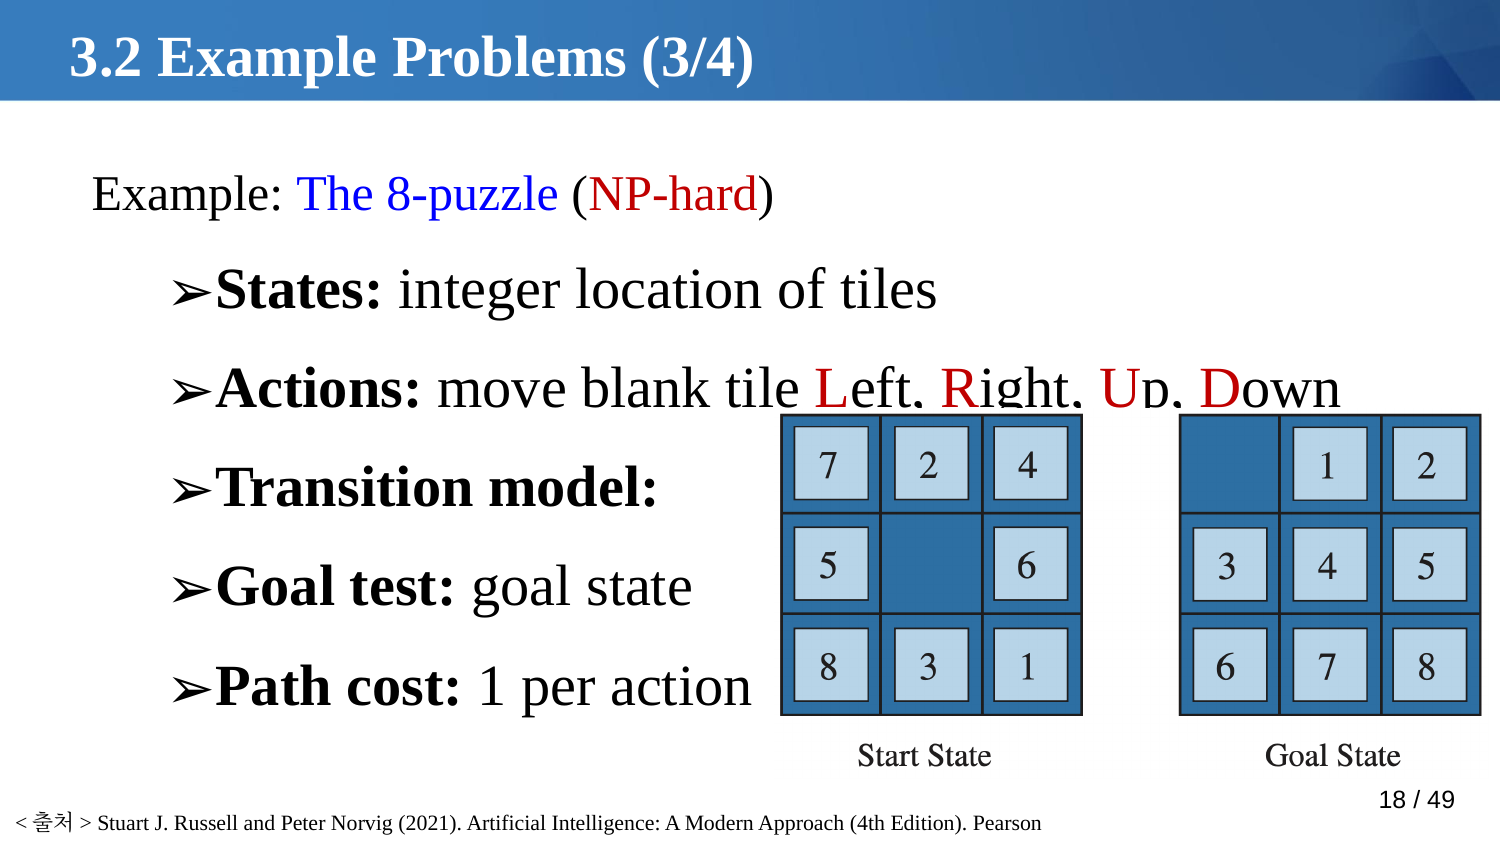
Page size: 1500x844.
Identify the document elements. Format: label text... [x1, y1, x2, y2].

title 3.2 Example Problems (3/4) [55, 10, 1378, 95]
list Example: The 8-puzzle (NP-hard) States: integer location of tiles Actions: move blank tile Left, Right, Up, Down Transition model: Goal test: goal state Path cost: 1 per action [76, 138, 1447, 812]
picture [774, 407, 1489, 779]
picture [0, 0, 1500, 103]
text_box <출처> Stuart J. Russell and Peter Norvig (2021). Artificial Intelligence: A Modern Approach (4th Edition). Pearson [0, 800, 1226, 842]
